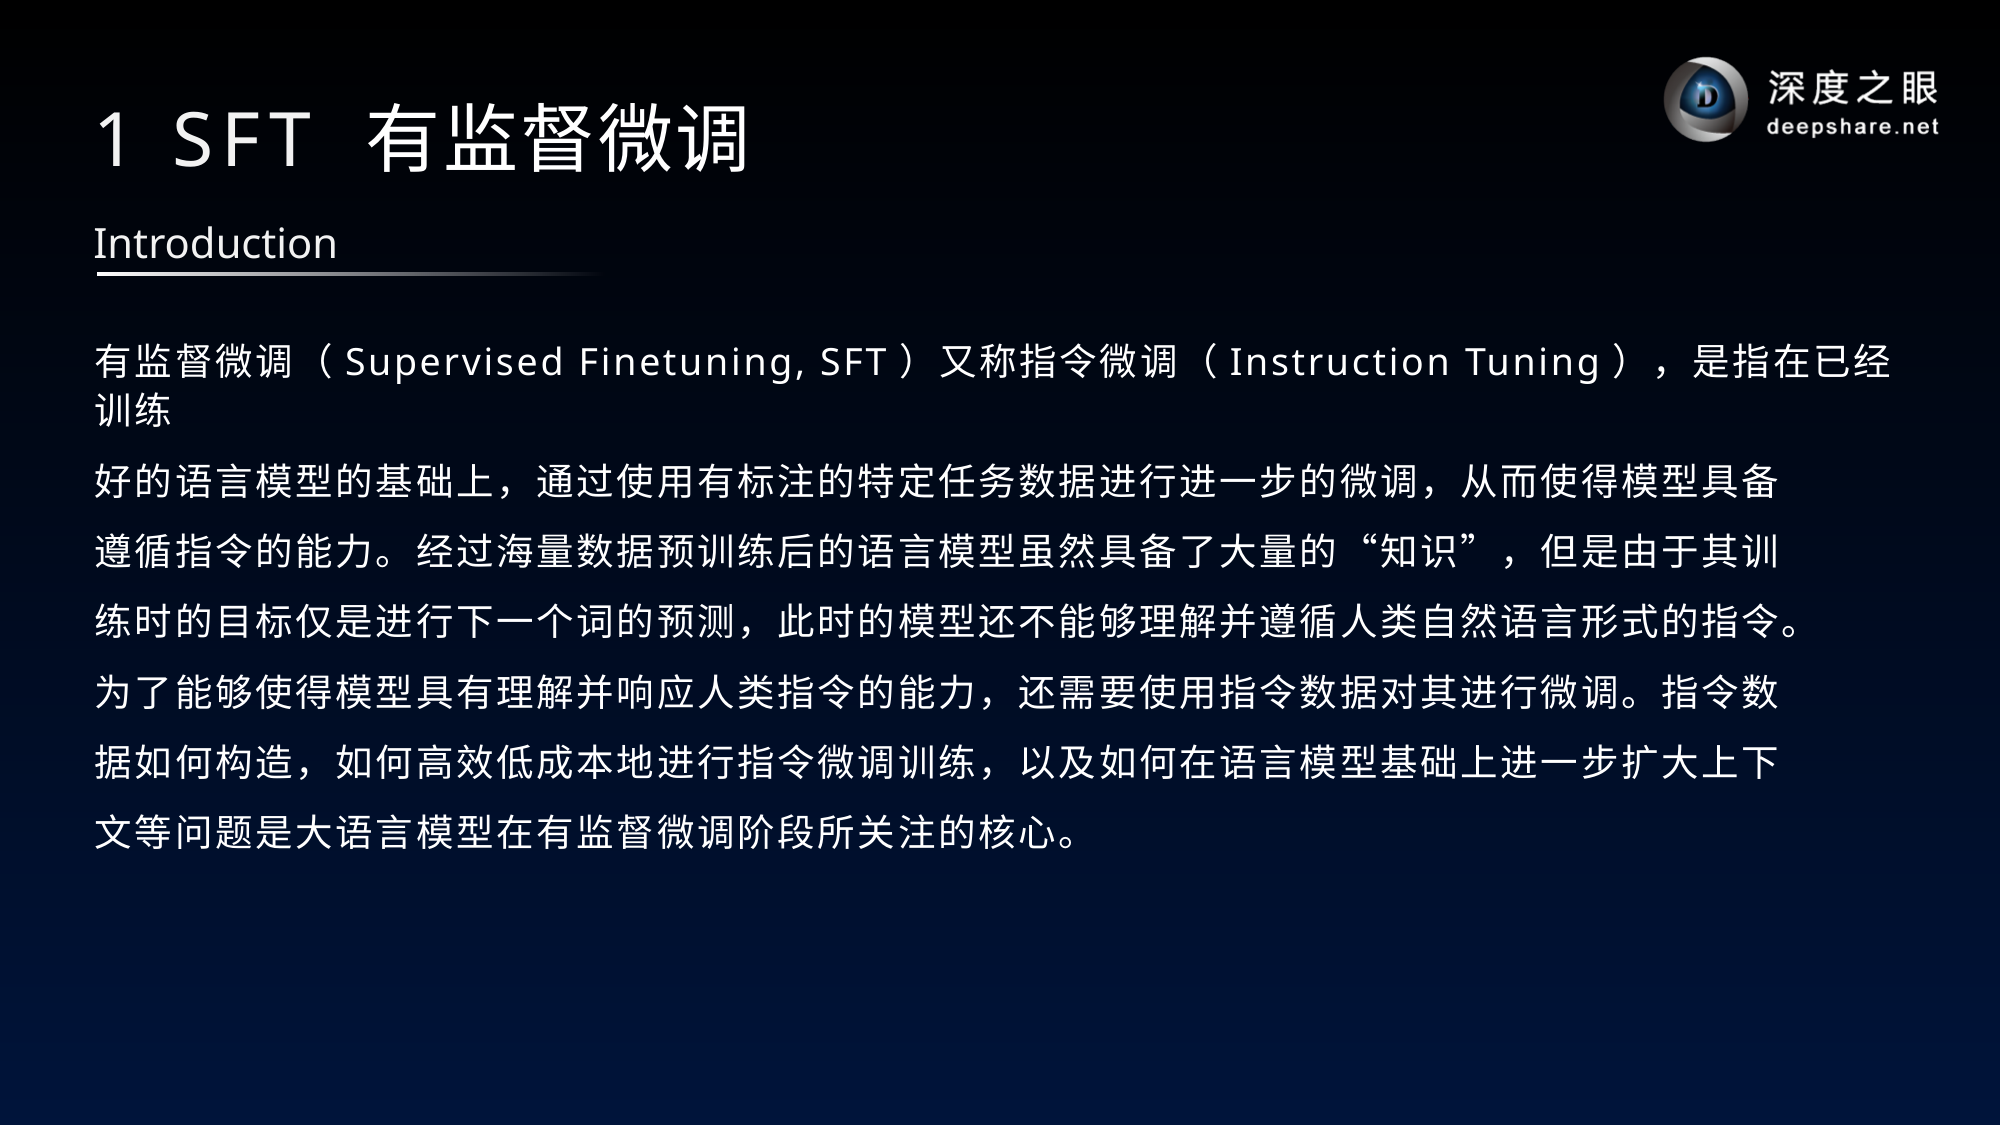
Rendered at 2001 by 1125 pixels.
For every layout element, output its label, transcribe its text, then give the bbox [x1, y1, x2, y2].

title 1 SFT 有监督微调 [78, 94, 1192, 192]
picture [1644, 37, 1945, 163]
list 有监督微调（Supervised Finetuning, SFT）又称指令微调（Instruction Tuning），是指在已经训练 好的语言模型的基础上，通过使用有标注的特定任务数据进行进一步的微调，从而使得模型具备 遵循指令的能力。经过海量数据预训练后的语言模型虽然具备了大量的“知识”，但是由于其训 练时的目标仅是进行下一个词的预测，此时的模型还不能够理解并遵循人类自然语言形式的指令。 为了能够使得模型具有理解并响应人类指令的能力，还需要使用指令数据对其进行微调。指令数 据如何构造，如何高效低成本地进行指令微调训练，以及如何在语言模型基础上进一步扩大上下 文等问题是大语言模型在有监督微调阶段所关注的核心。 [80, 325, 1923, 867]
subtitle Introduction [78, 209, 813, 270]
